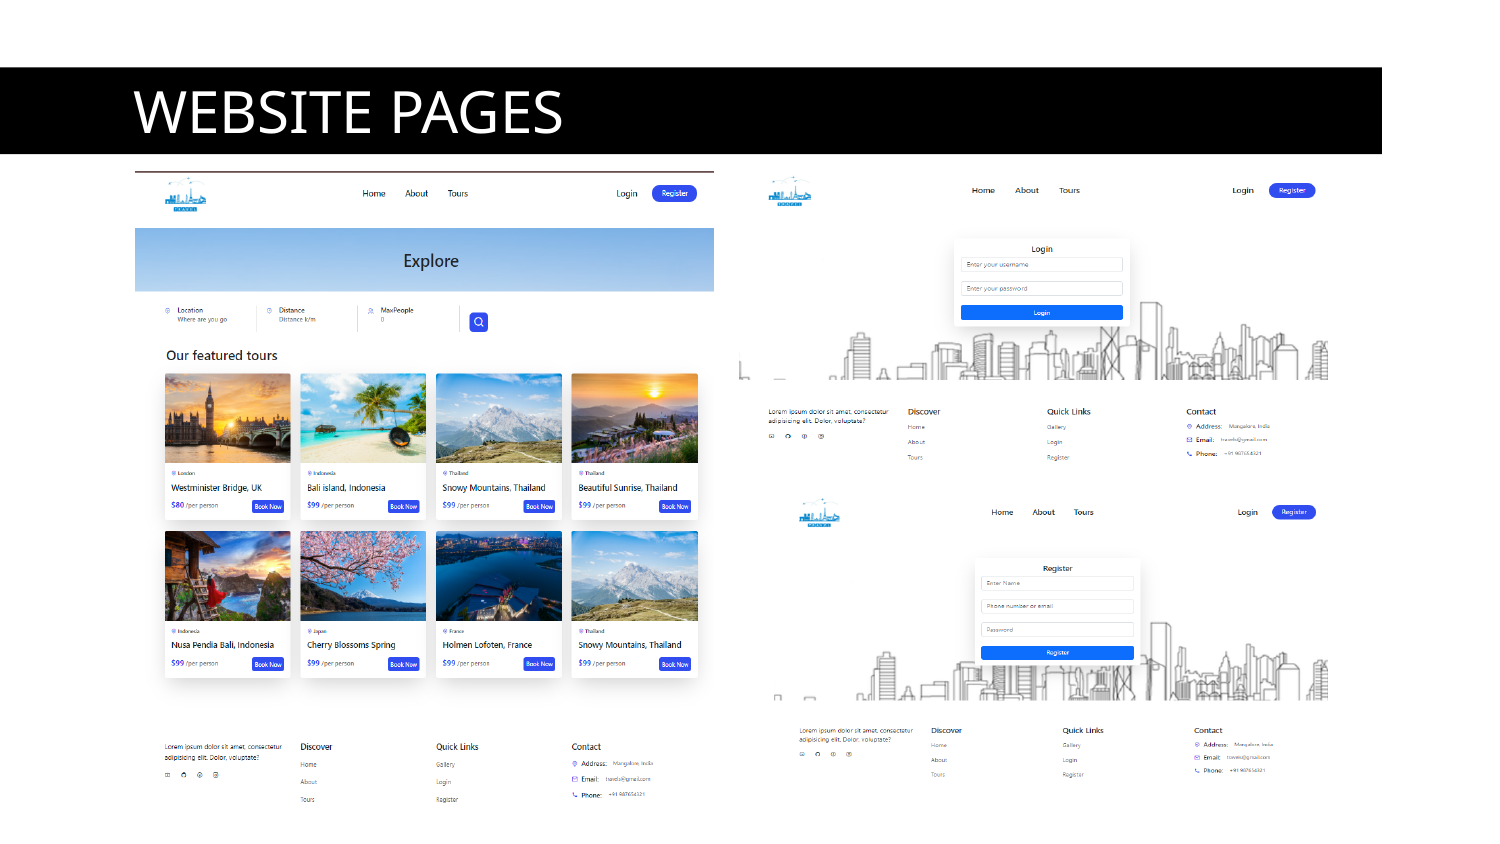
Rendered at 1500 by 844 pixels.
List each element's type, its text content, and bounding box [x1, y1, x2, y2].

title WEBSITE PAGES [118, 60, 1382, 155]
picture [134, 170, 714, 820]
picture [738, 170, 1329, 802]
